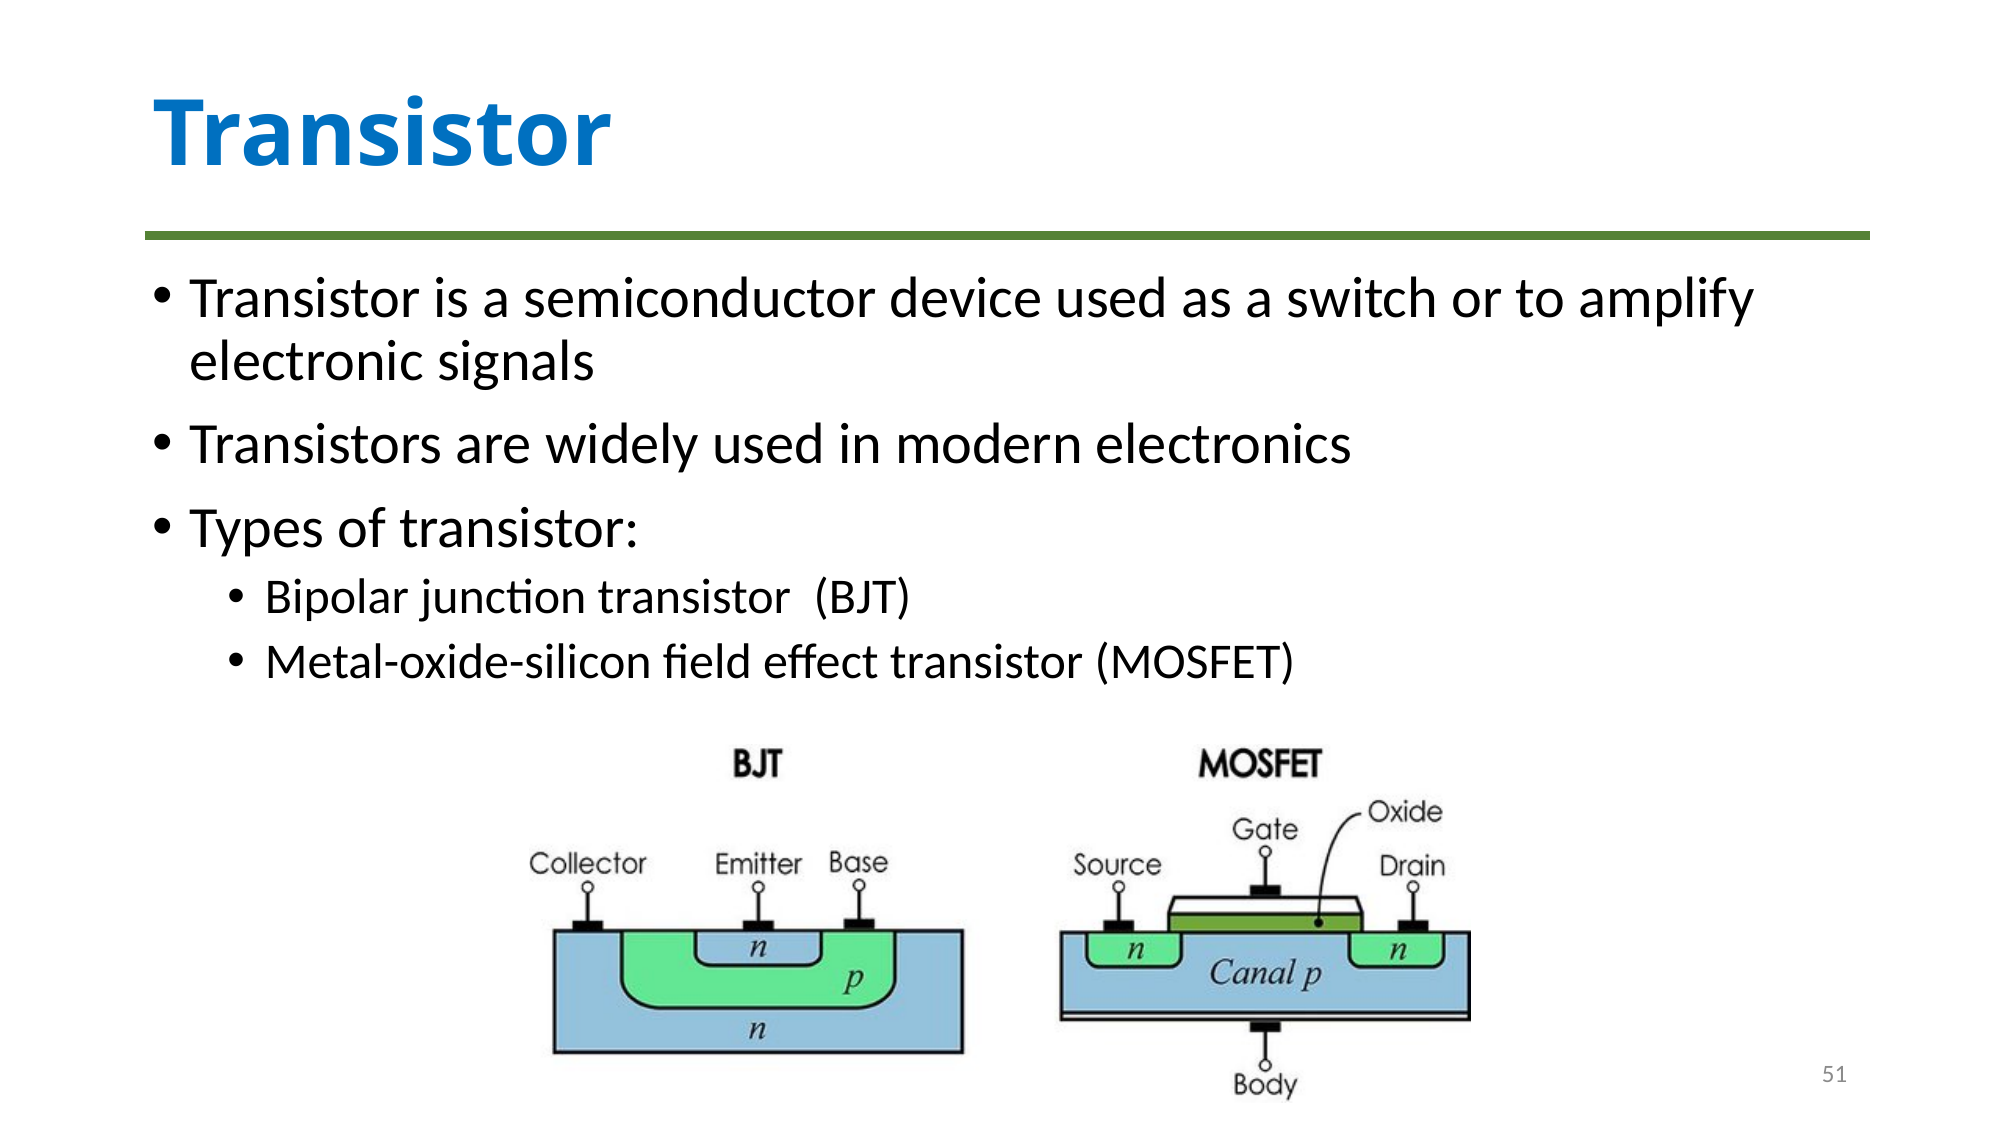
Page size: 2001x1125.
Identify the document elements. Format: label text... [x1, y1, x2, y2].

title Transistor [137, 59, 1863, 212]
list Transistor is a semiconductor device used as a switch or to amplify electronic signals Transistors are widely used in modern electronics Types of transistor: Bipolar junction transistor (BJT) Metal-oxide-silicon field effect transistor (MOSFET) [137, 259, 1863, 1019]
slide_number 51 [1471, 1042, 1863, 1103]
picture [529, 744, 1471, 1103]
